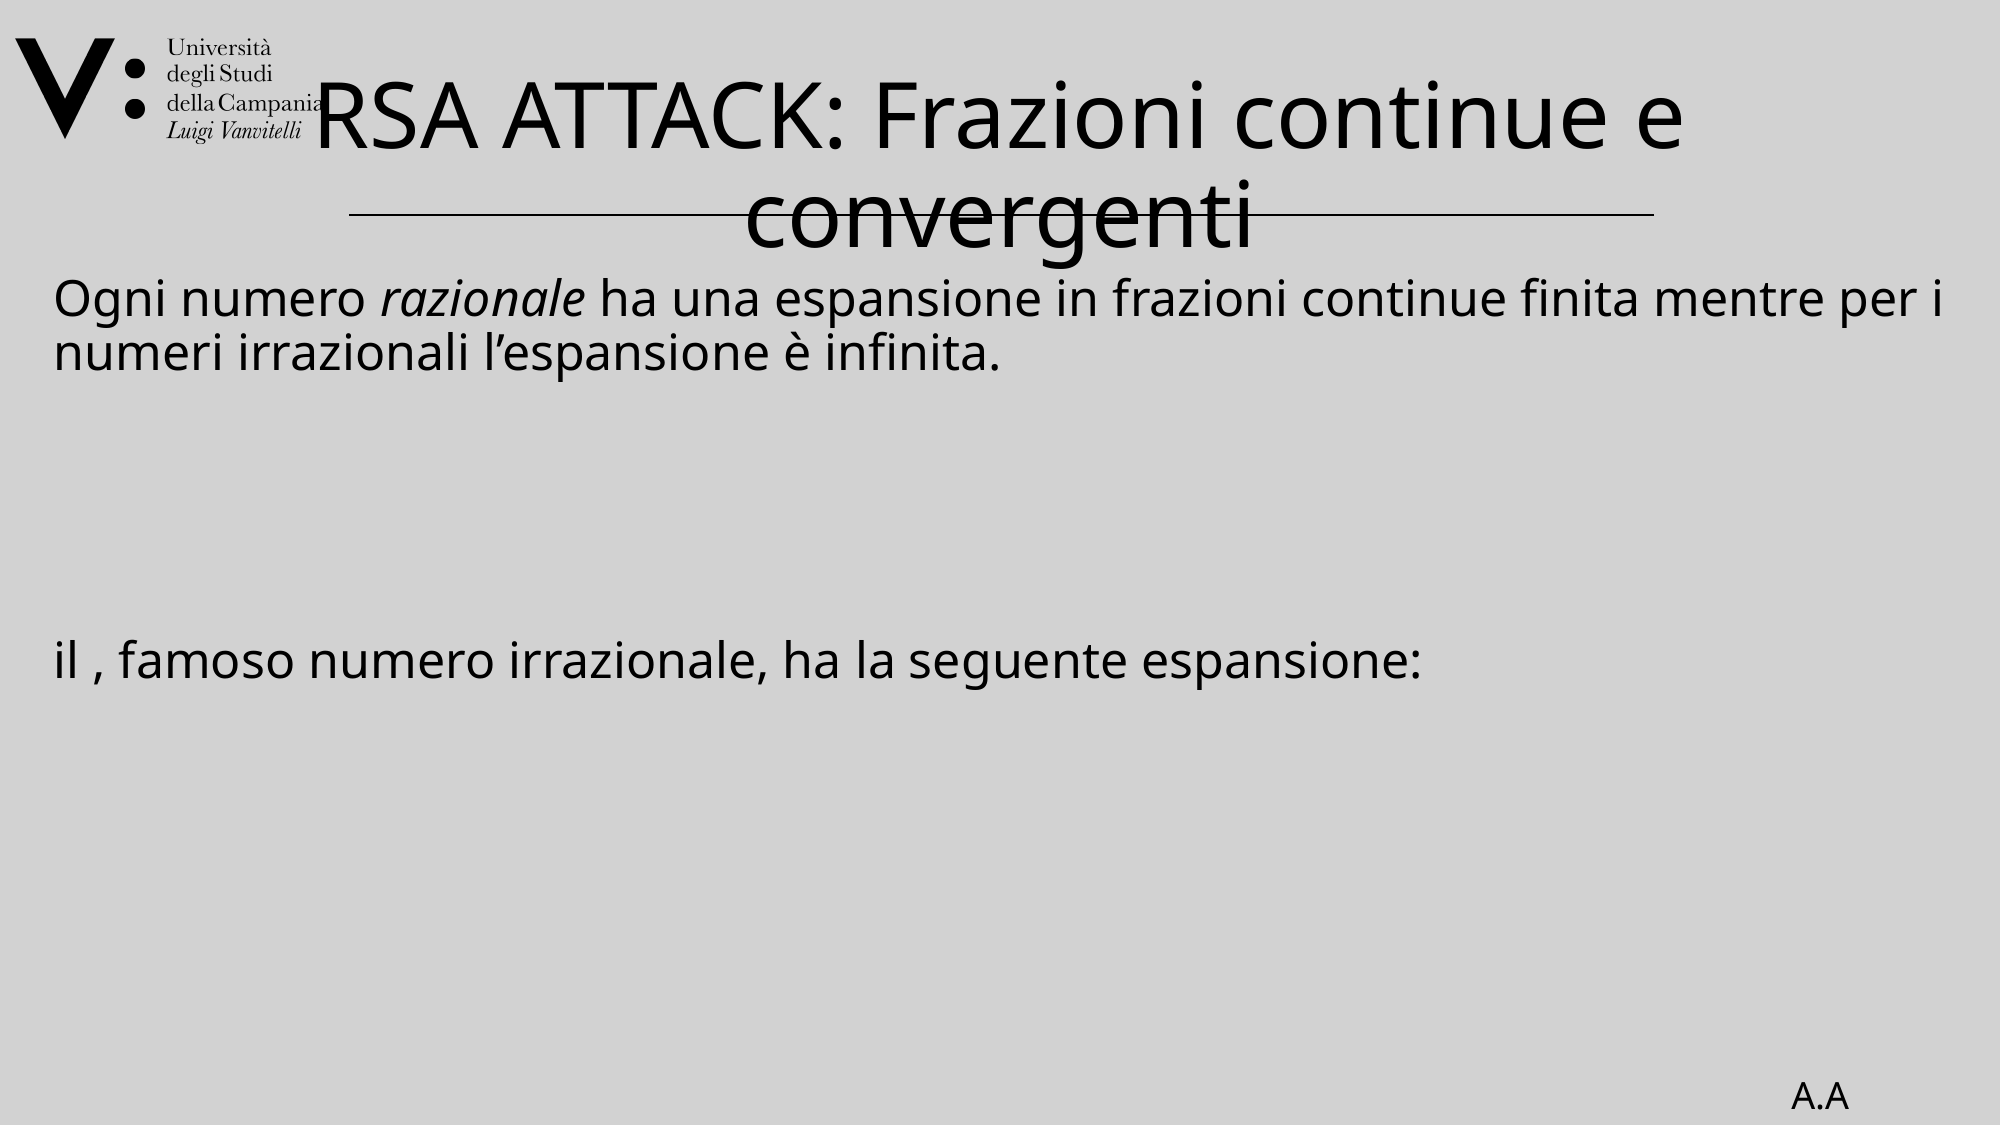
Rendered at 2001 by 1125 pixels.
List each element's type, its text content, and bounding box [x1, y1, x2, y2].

picture [15, 26, 365, 152]
title RSA ATTACK: Frazioni continue e convergenti [137, 59, 1863, 278]
text_box A.A 2021/2022 [1776, 1064, 1985, 1125]
